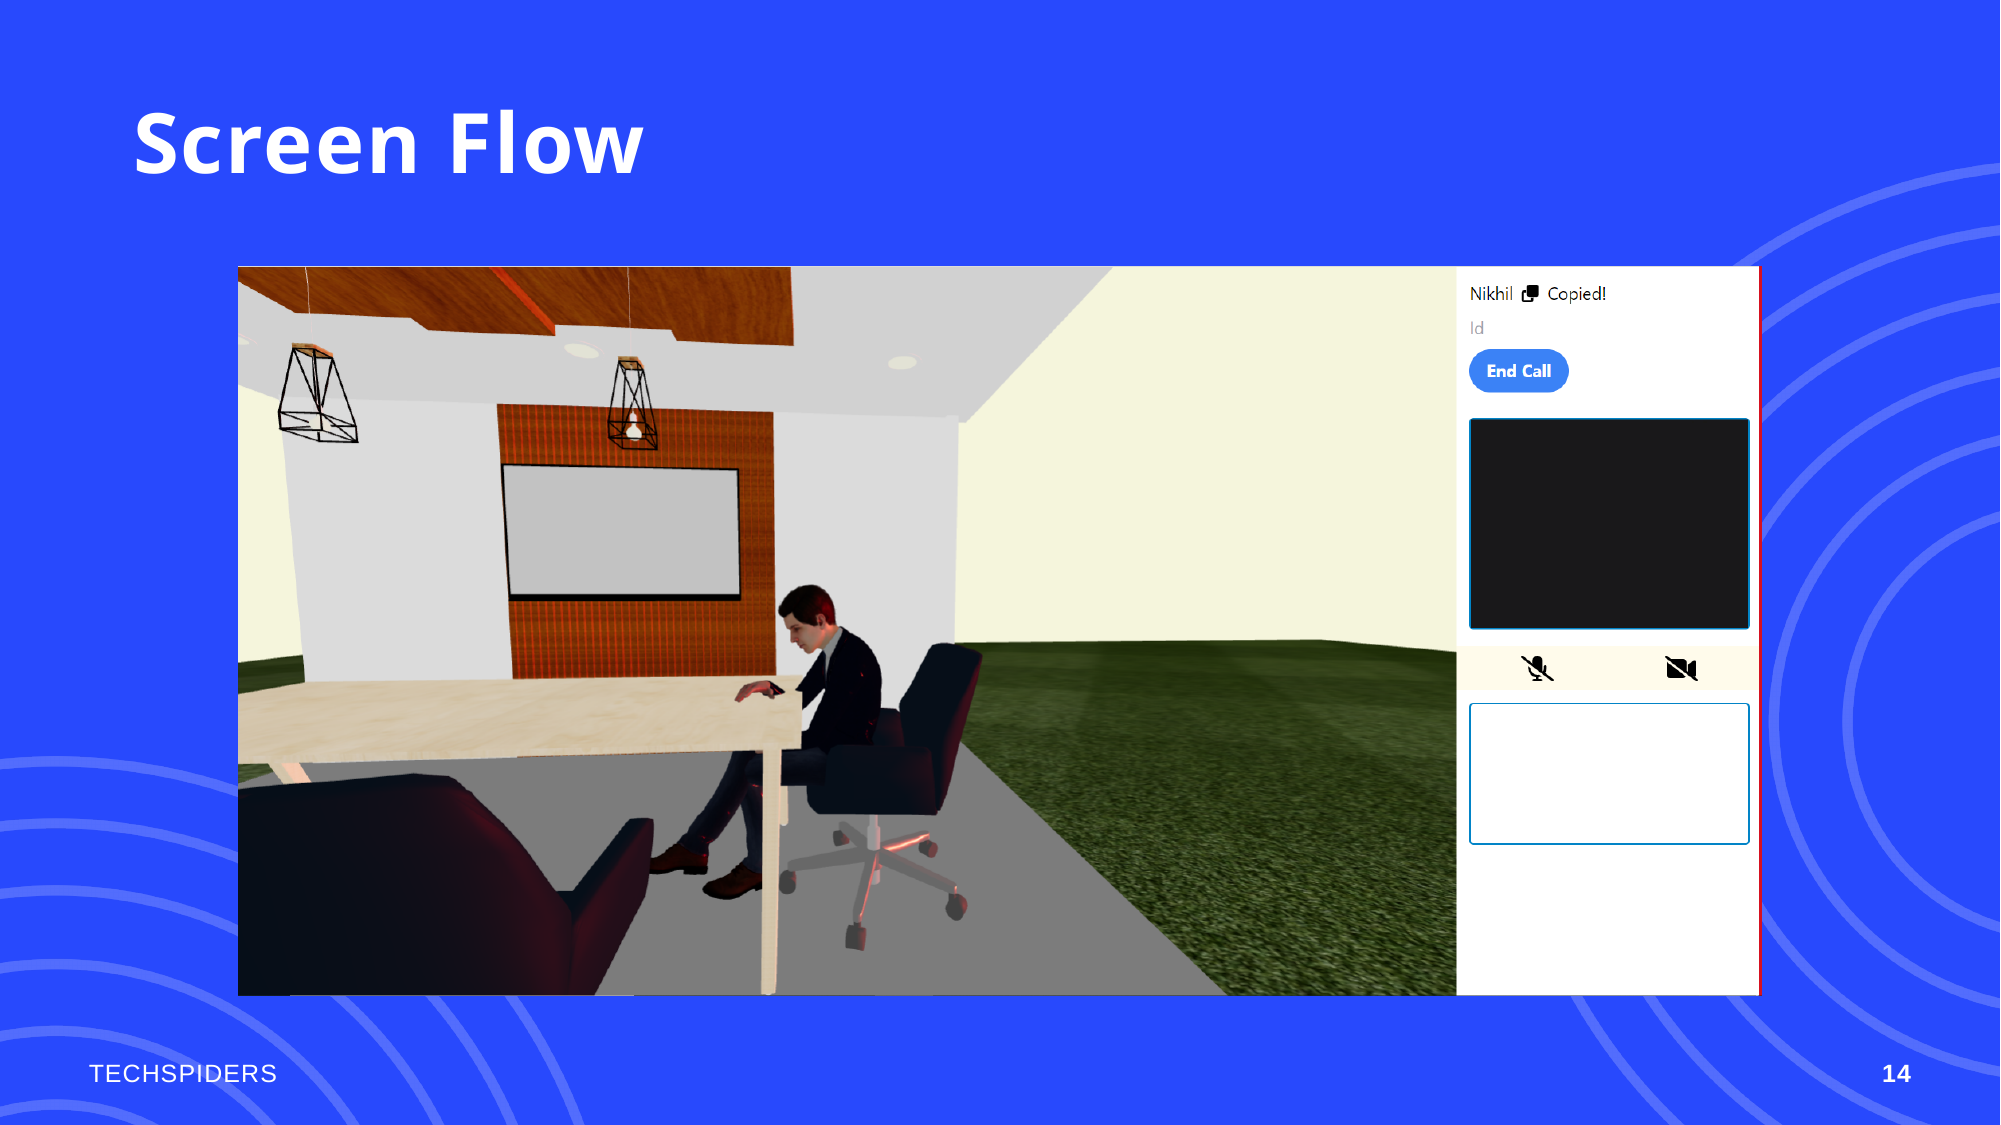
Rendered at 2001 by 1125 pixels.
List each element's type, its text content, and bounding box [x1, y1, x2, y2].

title Screen Flow [133, 102, 1640, 220]
slide_number 14 [1461, 1042, 1912, 1103]
footer TECHSPIDERS [88, 1042, 813, 1103]
picture [0, 159, 2000, 1125]
